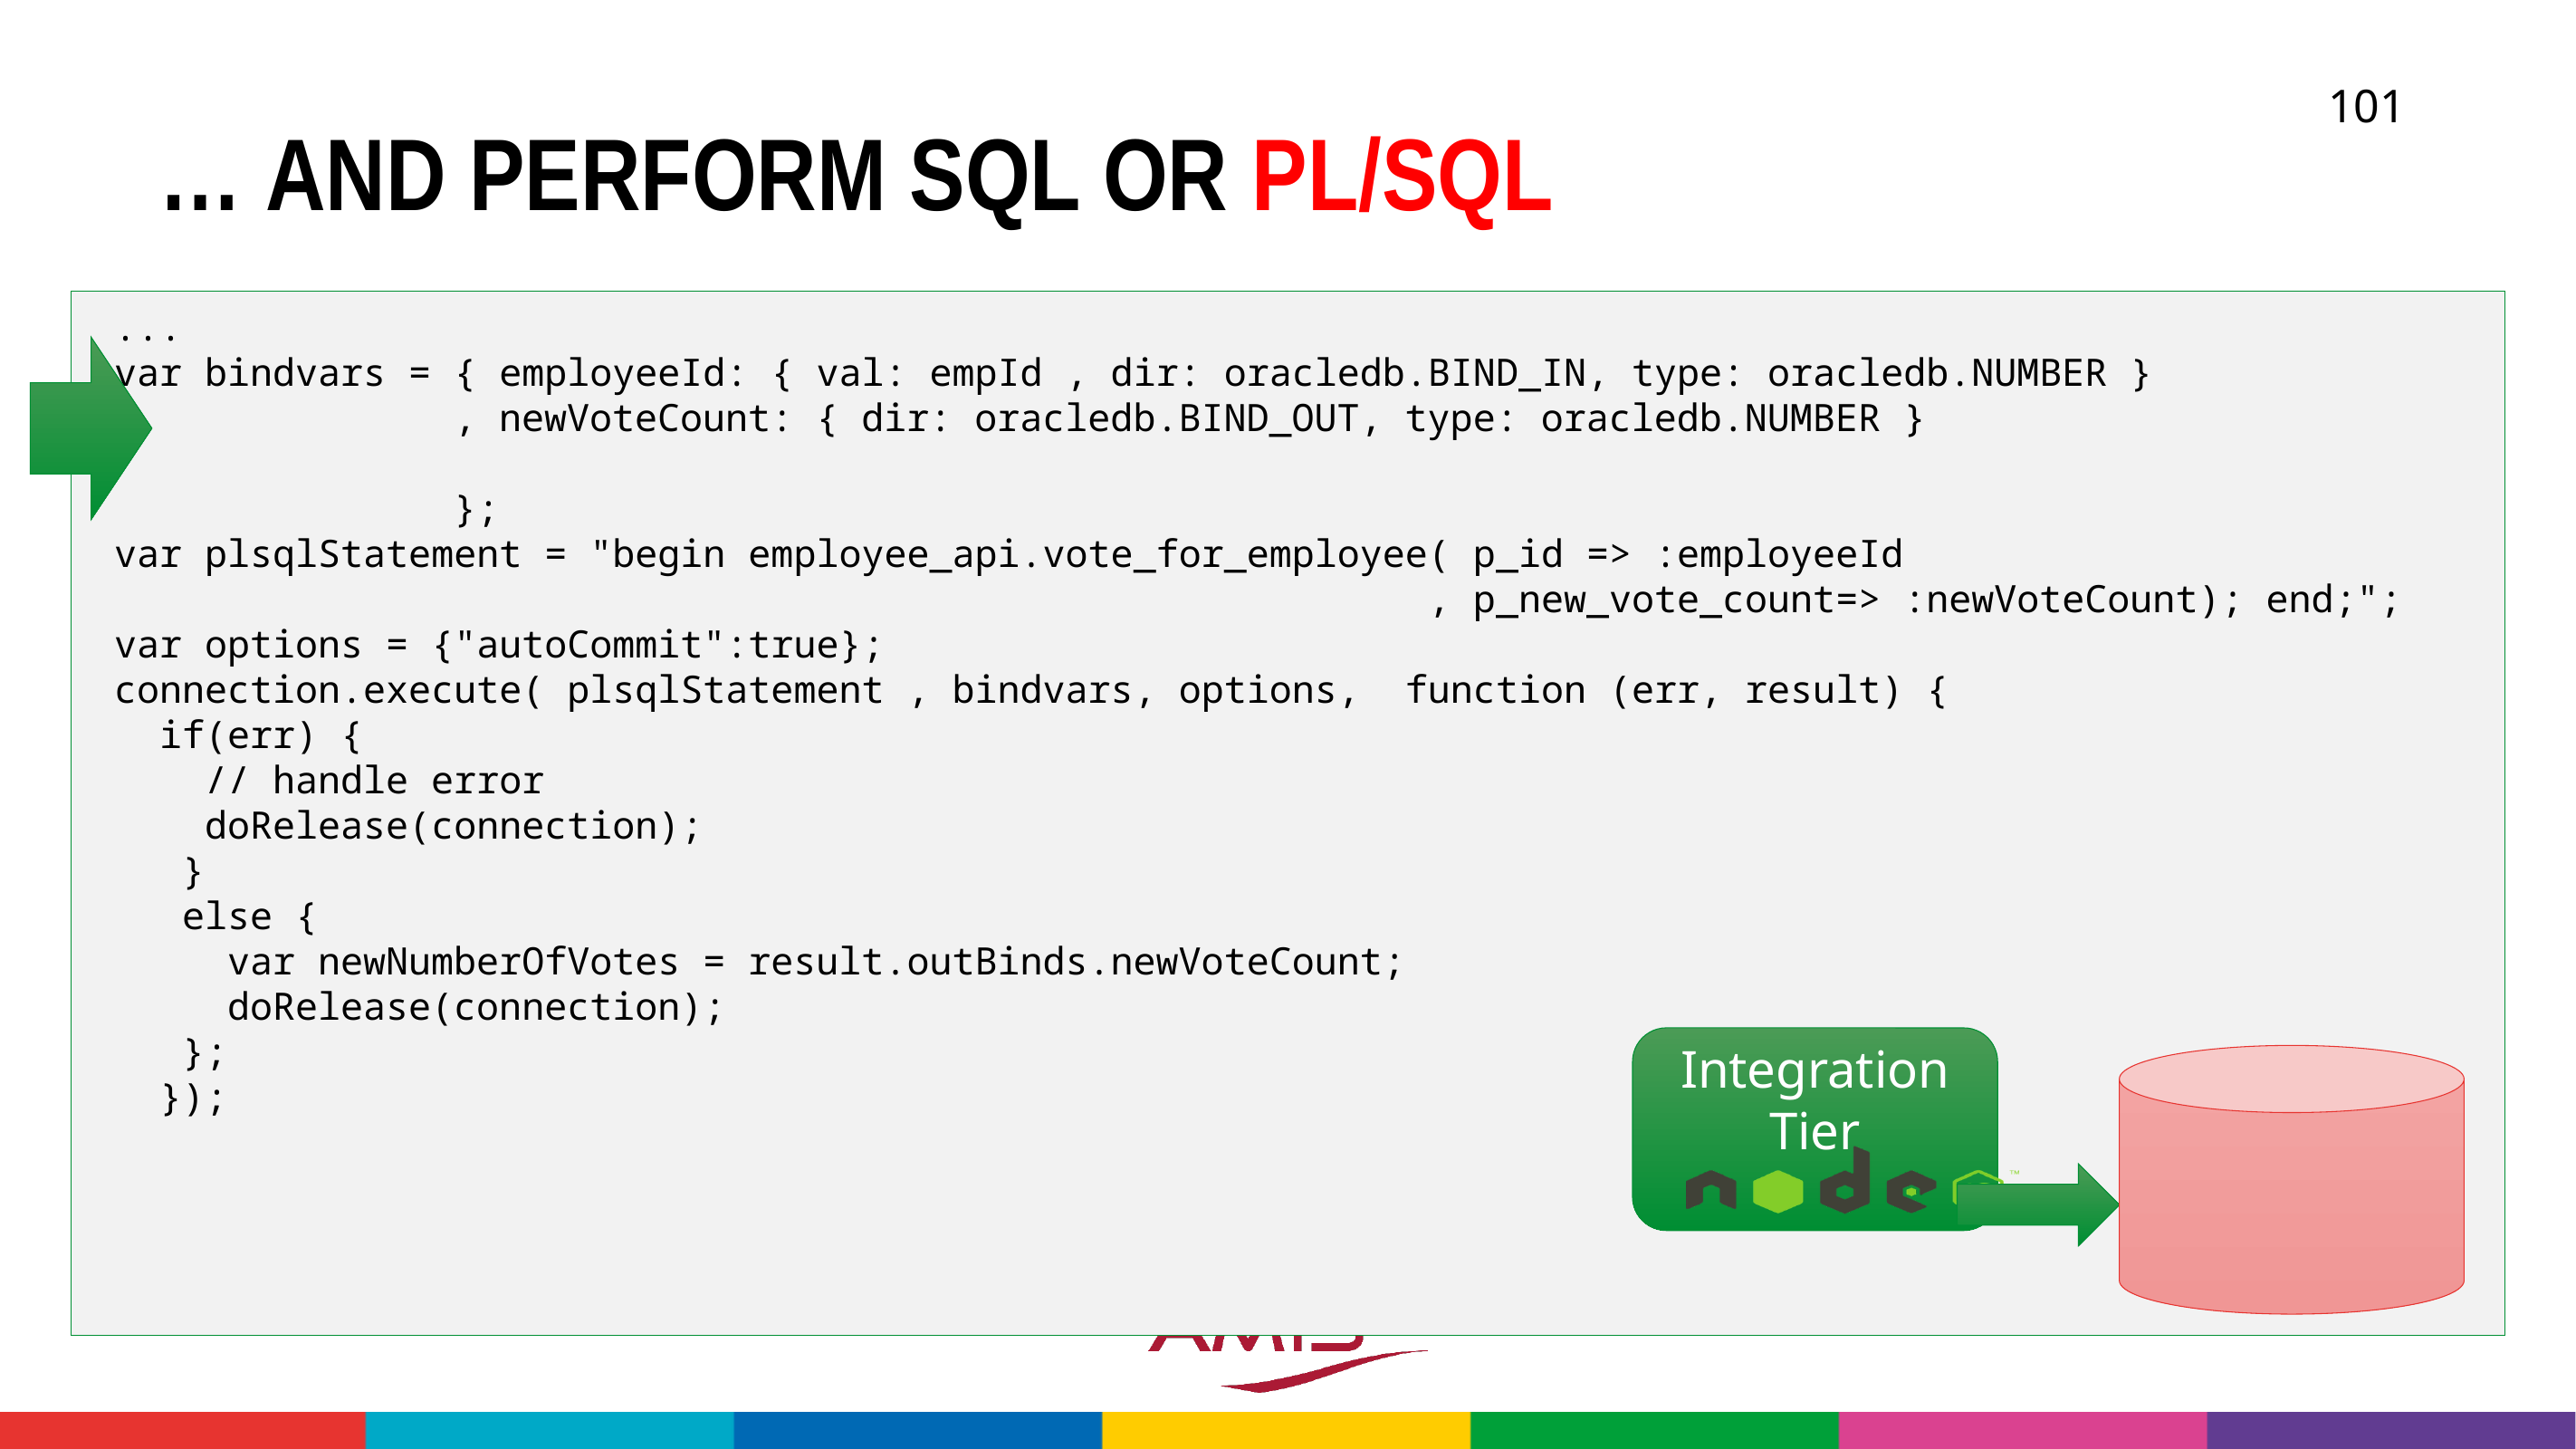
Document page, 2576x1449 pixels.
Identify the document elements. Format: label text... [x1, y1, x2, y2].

picture [1686, 1117, 2019, 1243]
text_box [71, 291, 2505, 1336]
text_box [2119, 1044, 2465, 1315]
text_box [29, 335, 153, 522]
picture [0, 1412, 733, 1449]
picture [1148, 1336, 1428, 1393]
text_box [2019, 1162, 2119, 1247]
picture [735, 1412, 2576, 1449]
title … and perform SQL or PL/SQL [145, 125, 2059, 291]
slide_number 101 [2314, 70, 2576, 178]
text_box ... var bindvars = { employeeId: { val: empId , dir: oracledb.BIND_IN, type: oracledb.NUMBER } , newVoteCount: { dir: oracledb.BIND_OUT, type: oracledb.NUMBER } }; var plsqlStatement = "begin employee_api.vote_for_employee( p_id => :employeeId , p_new_vote_count=> :newVoteCount); end;"; var options = {"autoCommit":true}; connection.execute( plsqlStatement , bindvars, options, function (err, result) { if(err) { // handle error doRelease(connection); } else { var newNumberOfVotes = result.outBinds.newVoteCount; doRelease(connection); }; }); [91, 291, 2465, 1130]
text_box Integration Tier [1632, 1027, 1998, 1232]
